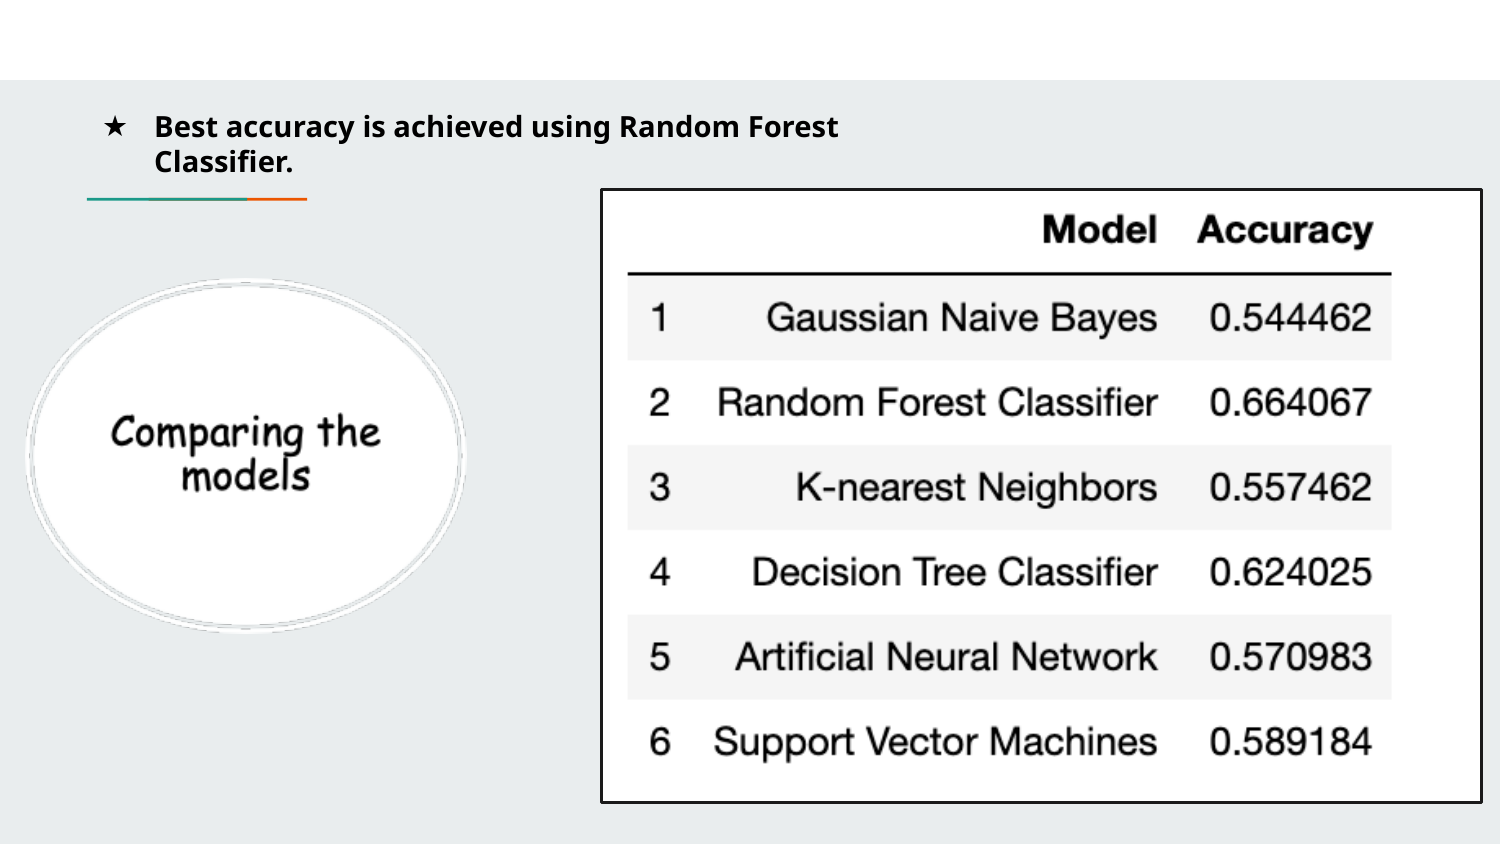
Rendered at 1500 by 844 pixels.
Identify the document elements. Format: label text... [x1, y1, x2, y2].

picture [25, 278, 467, 634]
text_box Best accuracy is achieved using Random Forest Classifier. [64, 93, 1002, 192]
picture [602, 190, 1481, 802]
